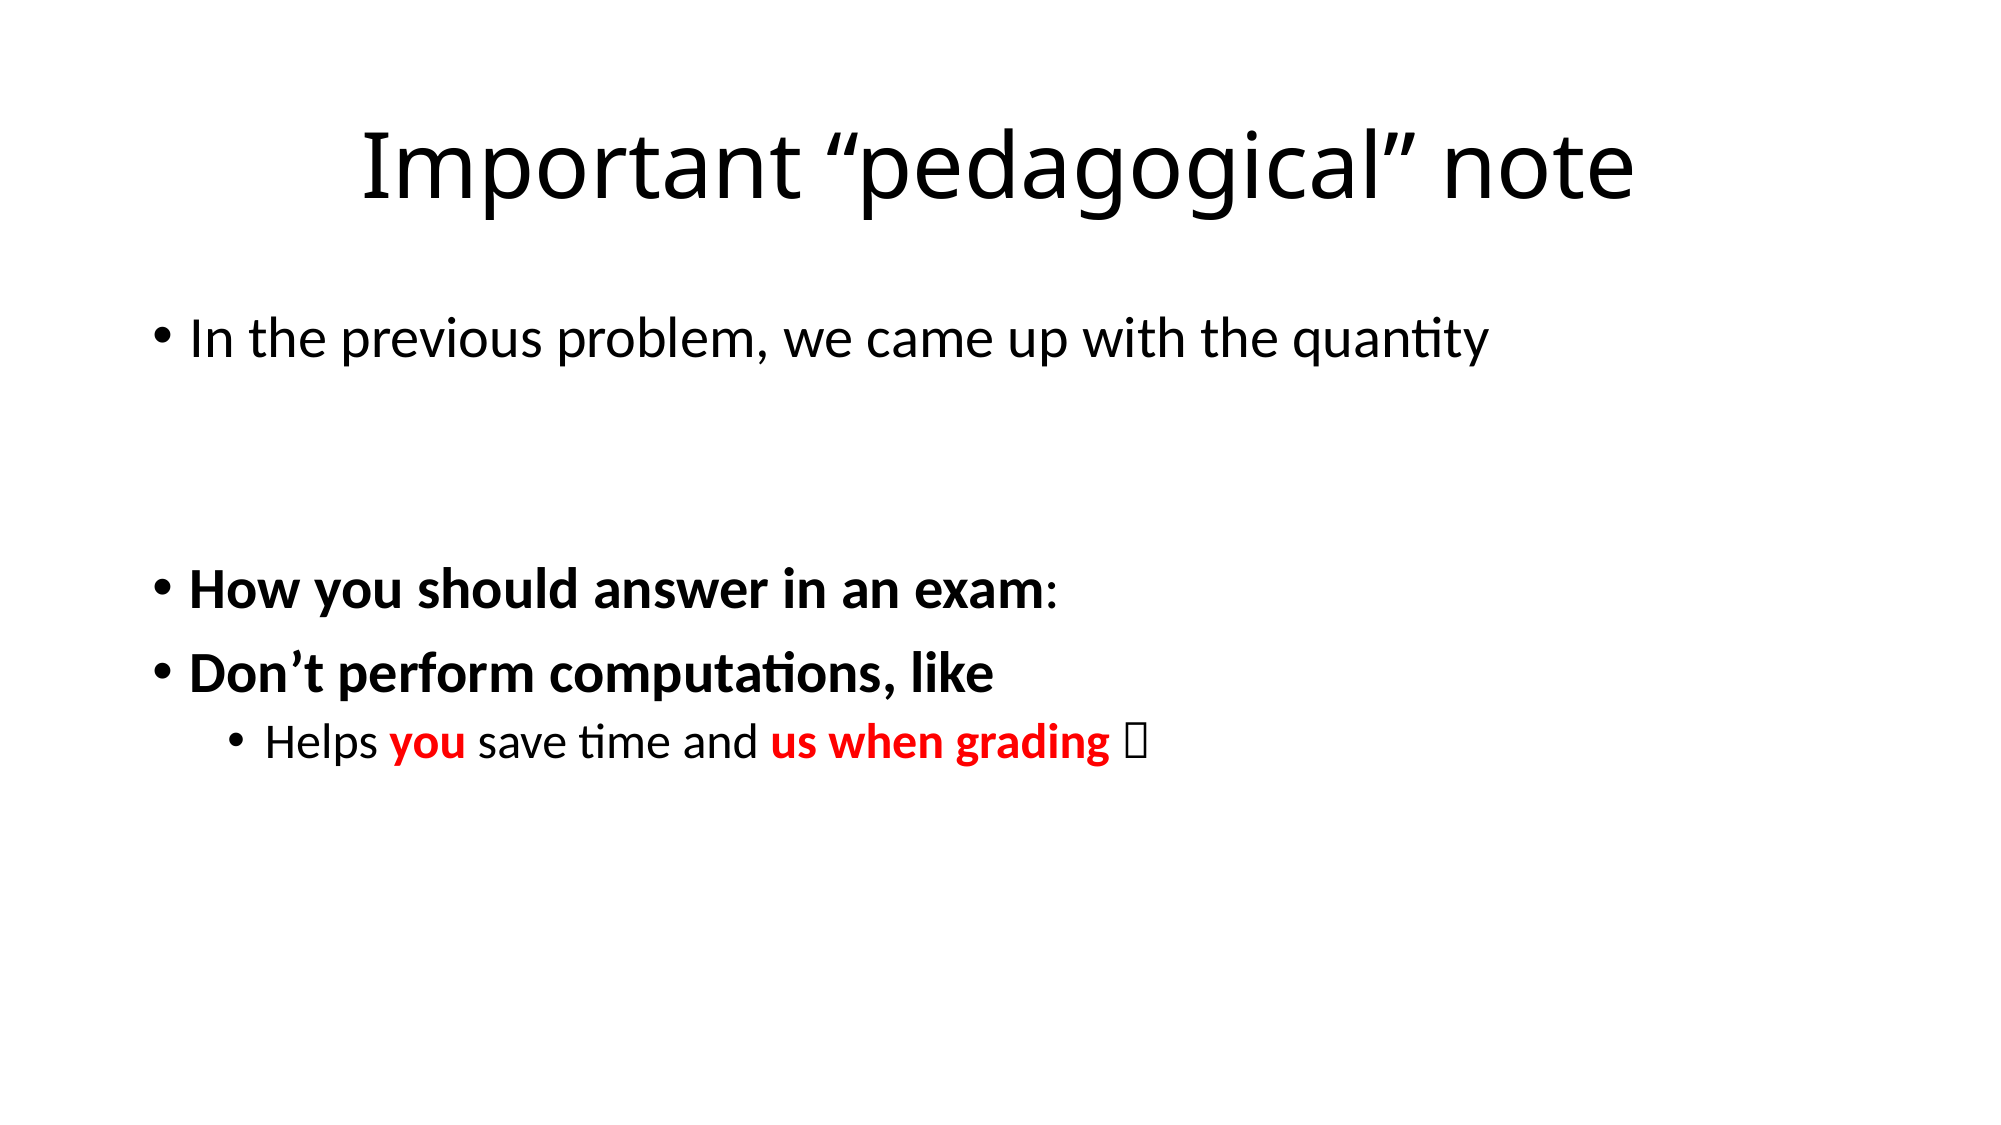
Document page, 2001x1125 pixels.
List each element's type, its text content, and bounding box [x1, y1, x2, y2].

title Important “pedagogical” note [137, 59, 1863, 278]
